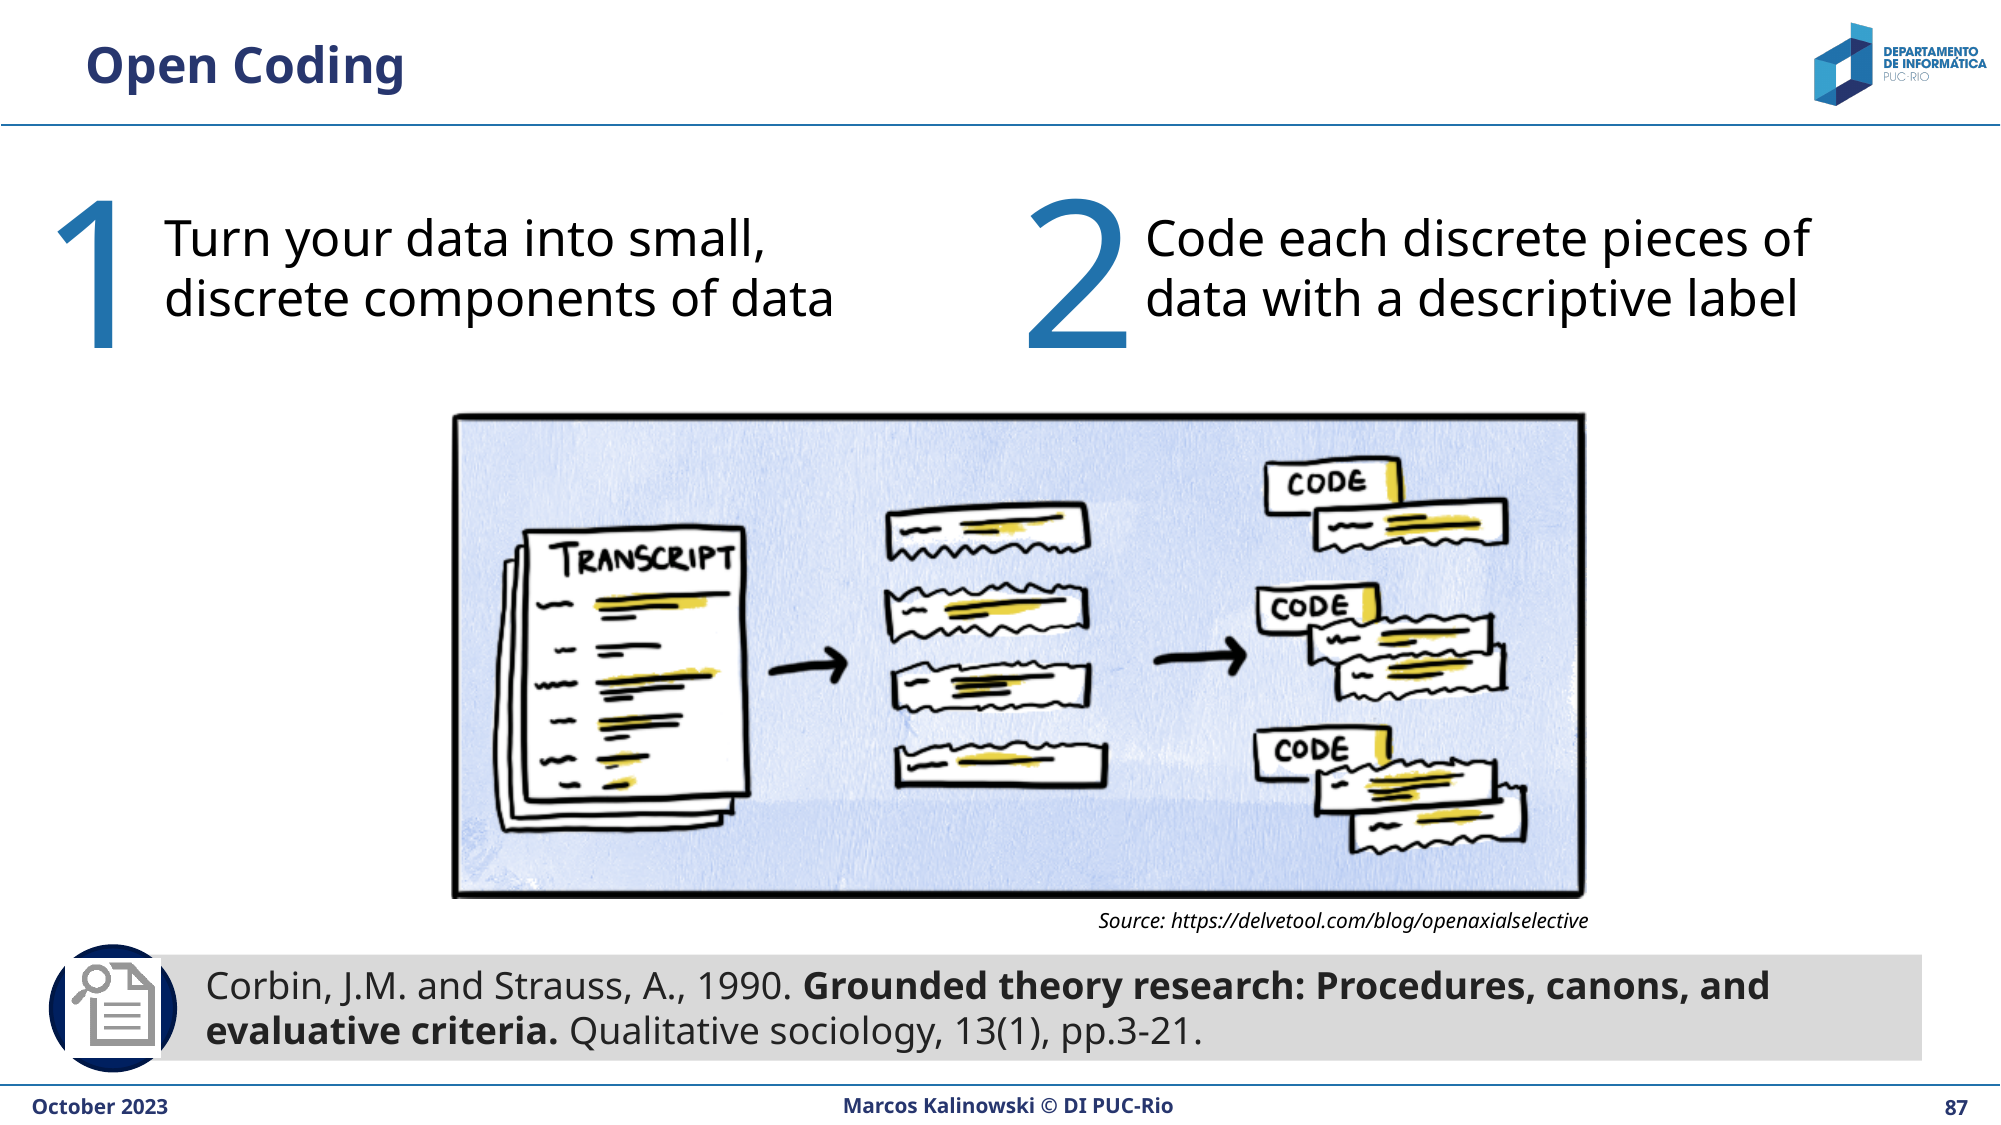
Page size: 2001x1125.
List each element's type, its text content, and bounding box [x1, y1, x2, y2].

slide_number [16, 1085, 431, 1124]
text_box Code each discrete pieces of data with a descriptive label [1129, 198, 1886, 334]
text_box Turn your data into small, discrete components of data [149, 198, 894, 334]
footer Marcos Kalinowski © DI PUC-Rio [366, 1085, 1650, 1123]
text_box [180, 954, 1922, 1061]
title Open Coding [70, 17, 1800, 111]
text_box 2 [1019, 142, 1107, 393]
text_box Source: https://delvetool.com/blog/openaxialselective [1083, 900, 1646, 941]
picture [451, 409, 1587, 899]
text_box 1 [39, 142, 126, 393]
text_box Corbin, J.M. and Strauss, A., 1990. Grounded theory research: Procedures, canons, and evaluative criteria. Qualitative sociology, 13(1), pp.3-21. [190, 954, 1945, 1060]
picture [1779, 0, 2001, 133]
text_box ‹#› [1755, 1087, 1984, 1125]
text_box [50, 946, 176, 1071]
